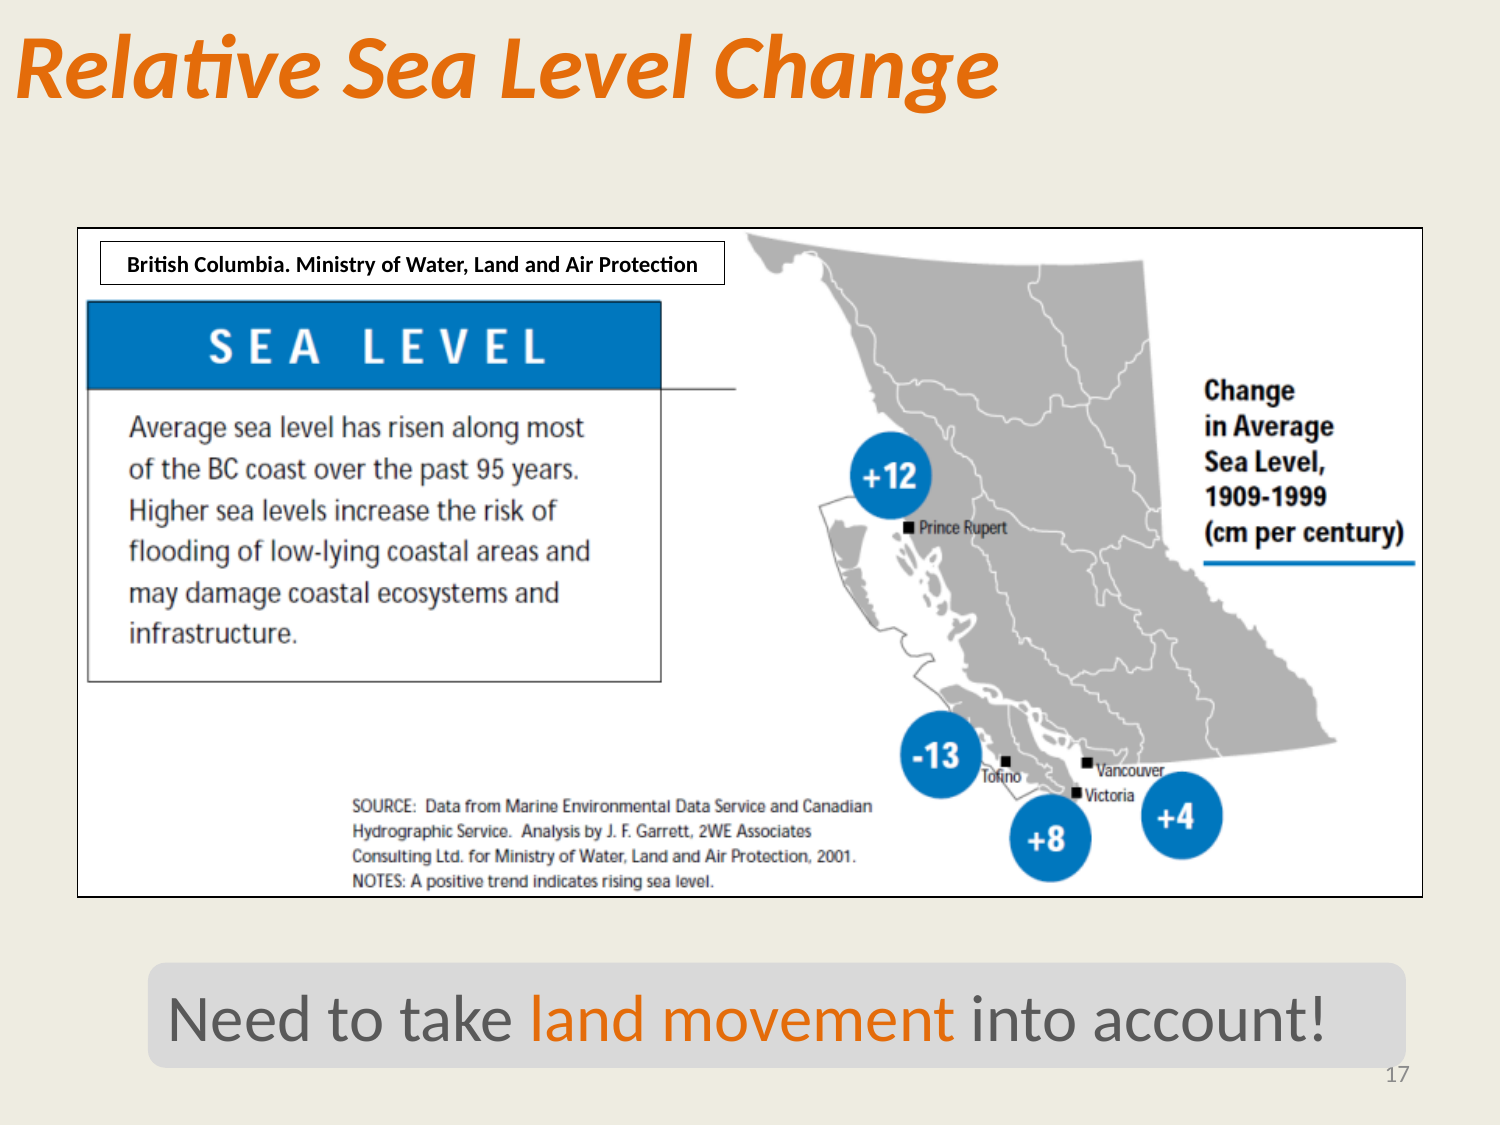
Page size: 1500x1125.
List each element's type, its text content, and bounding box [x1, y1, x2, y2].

text_box Need to take land movement into account! [147, 962, 1406, 1068]
slide_number 17 [1074, 1042, 1425, 1103]
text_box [77, 228, 1423, 897]
text_box Relative Sea Level Change [0, 0, 1500, 118]
